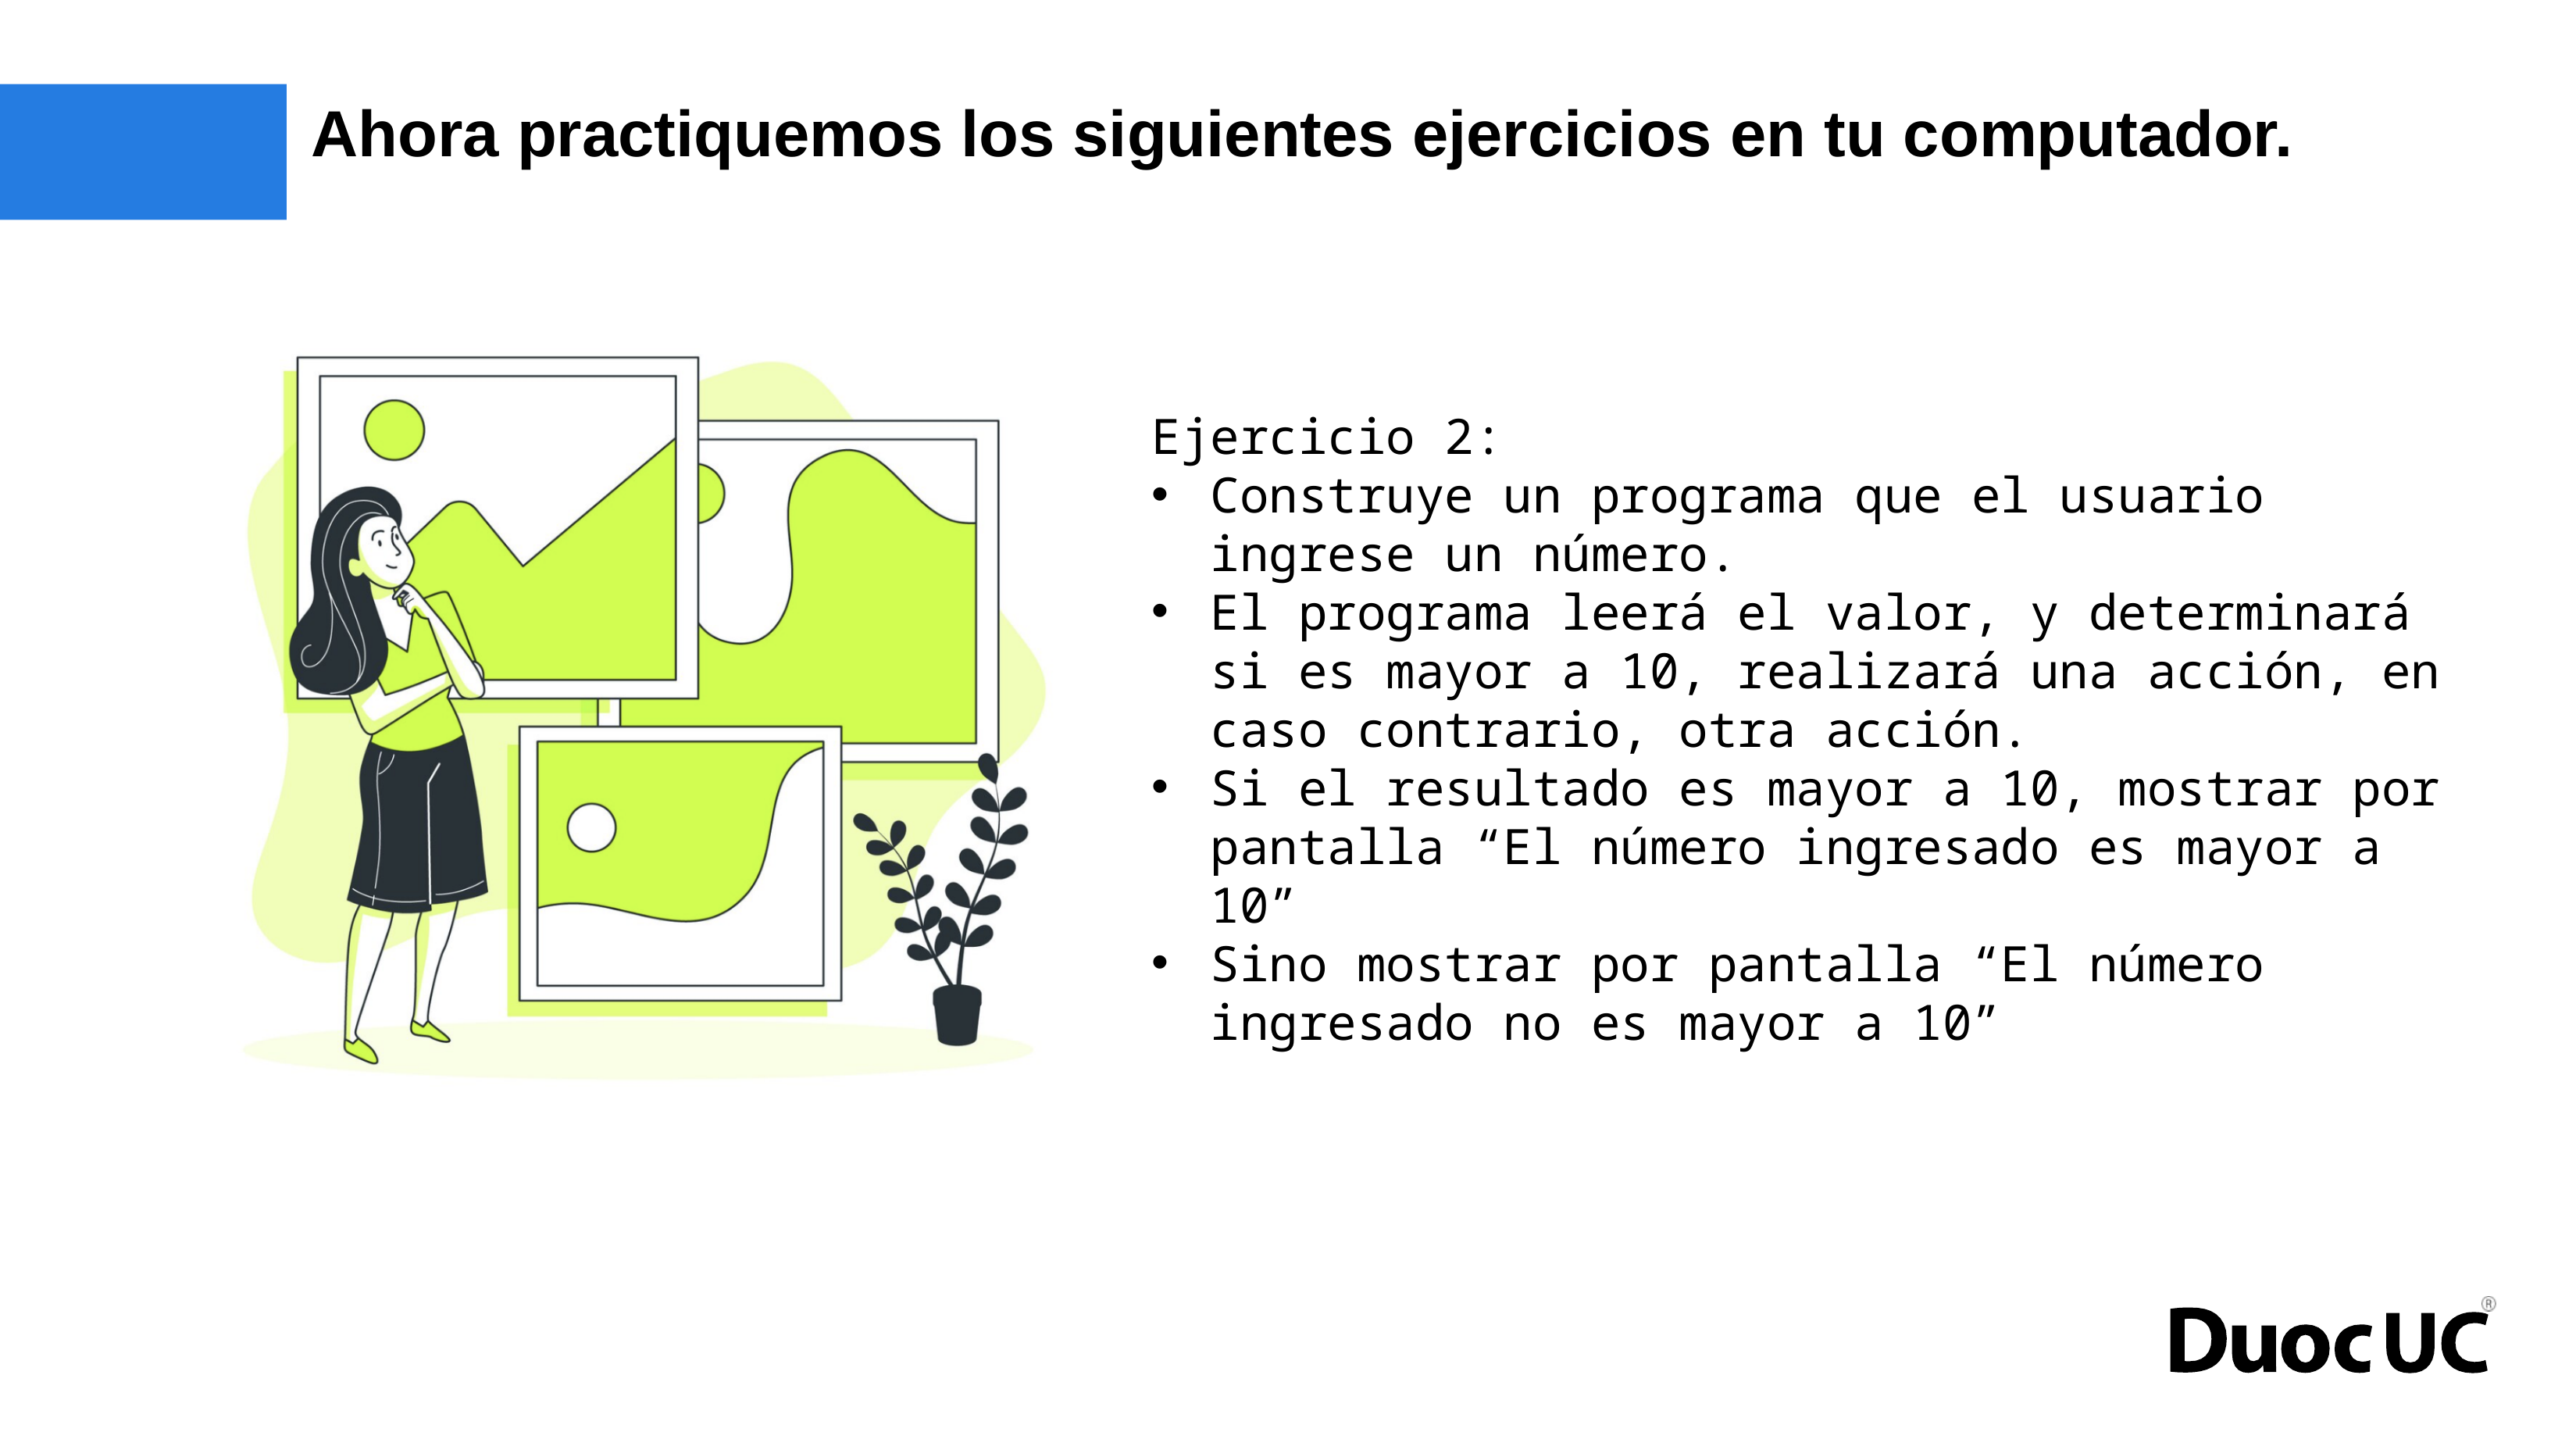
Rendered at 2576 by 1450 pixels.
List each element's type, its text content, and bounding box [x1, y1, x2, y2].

picture [2481, 1296, 2496, 1312]
picture [202, 314, 1076, 1099]
text_box Ejercicio 2: Construye un programa que el usuario ingrese un número. El programa leerá el valor, y determinará si es mayor a 10, realizará una acción, en caso contrario, otra acción. Si el resultado es mayor a 10, mostrar por pantalla “El número ingresado es mayor a 10” Sino mostrar por pantalla “El número ingresado no es mayor a 10” [1140, 399, 2473, 1183]
title Ahora practiquemos los siguientes ejercicios en tu computador. [311, 91, 2489, 171]
